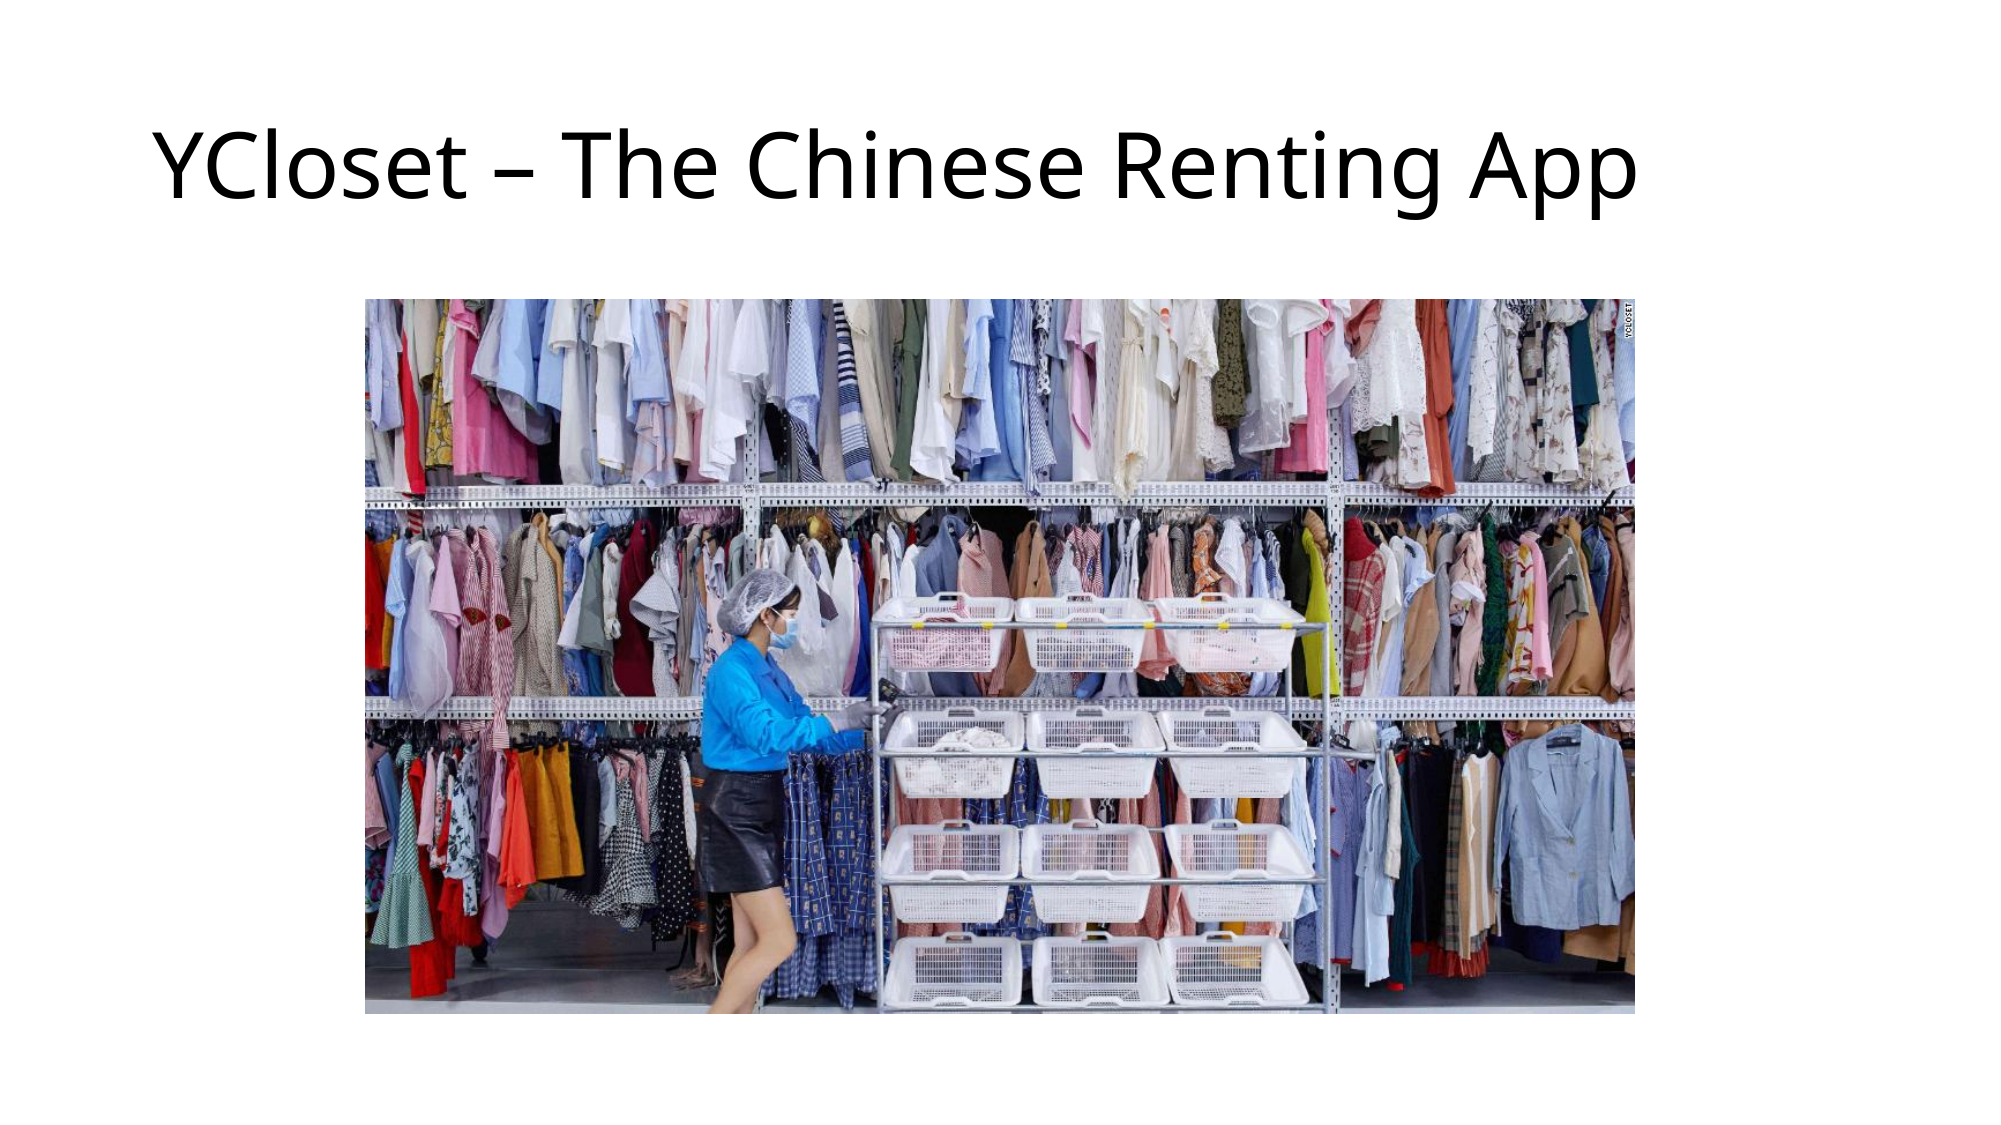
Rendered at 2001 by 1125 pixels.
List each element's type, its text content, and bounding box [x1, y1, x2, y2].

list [365, 299, 1635, 1014]
title YCloset – The Chinese Renting App [137, 59, 1863, 278]
